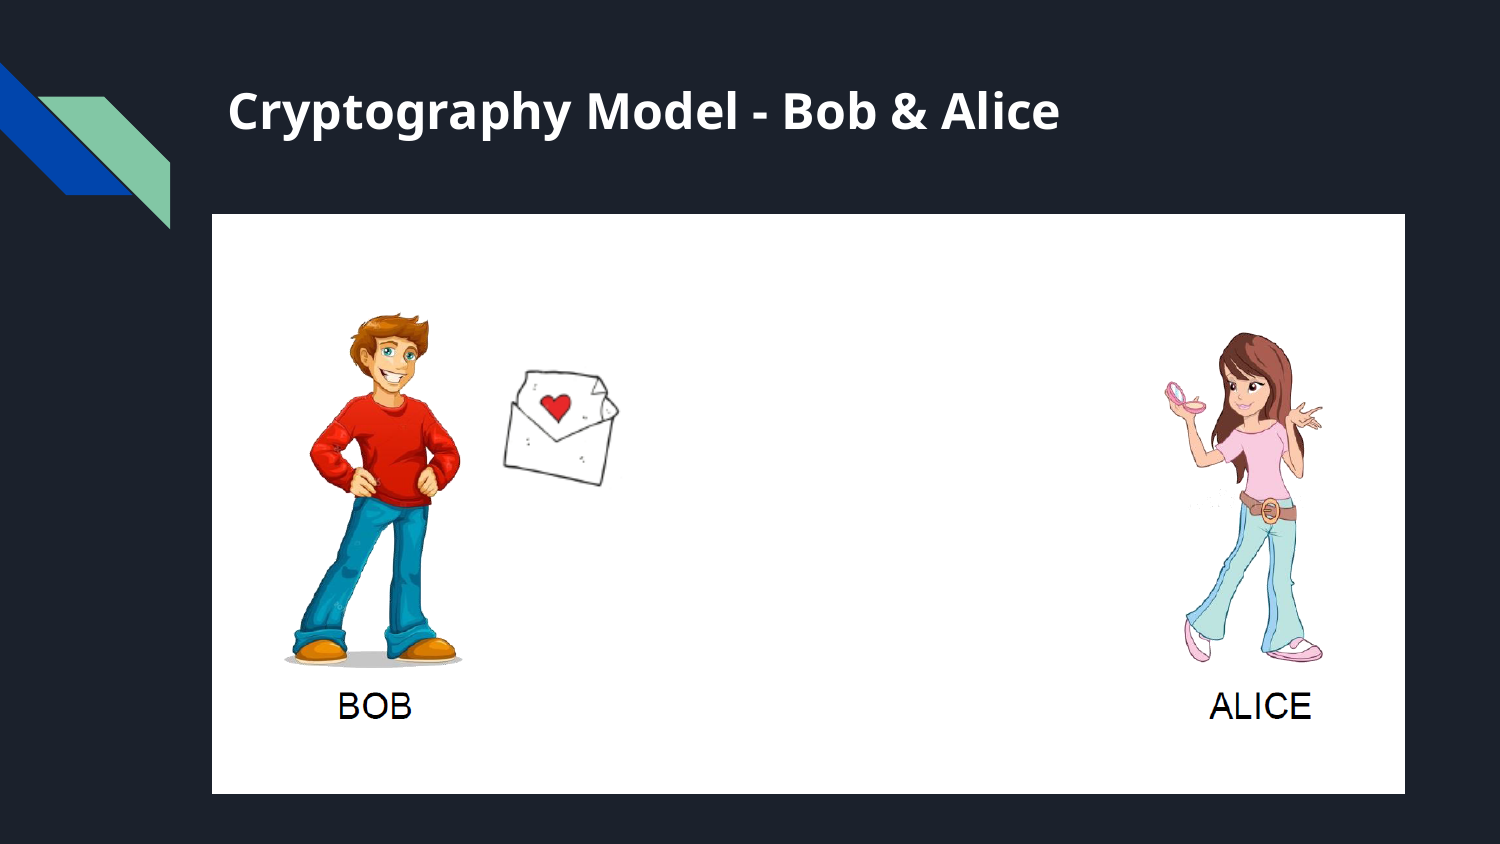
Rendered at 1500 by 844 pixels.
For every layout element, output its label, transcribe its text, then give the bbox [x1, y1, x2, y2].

picture [212, 214, 1405, 794]
title Cryptography Model - Bob & Alice [212, 64, 1368, 161]
